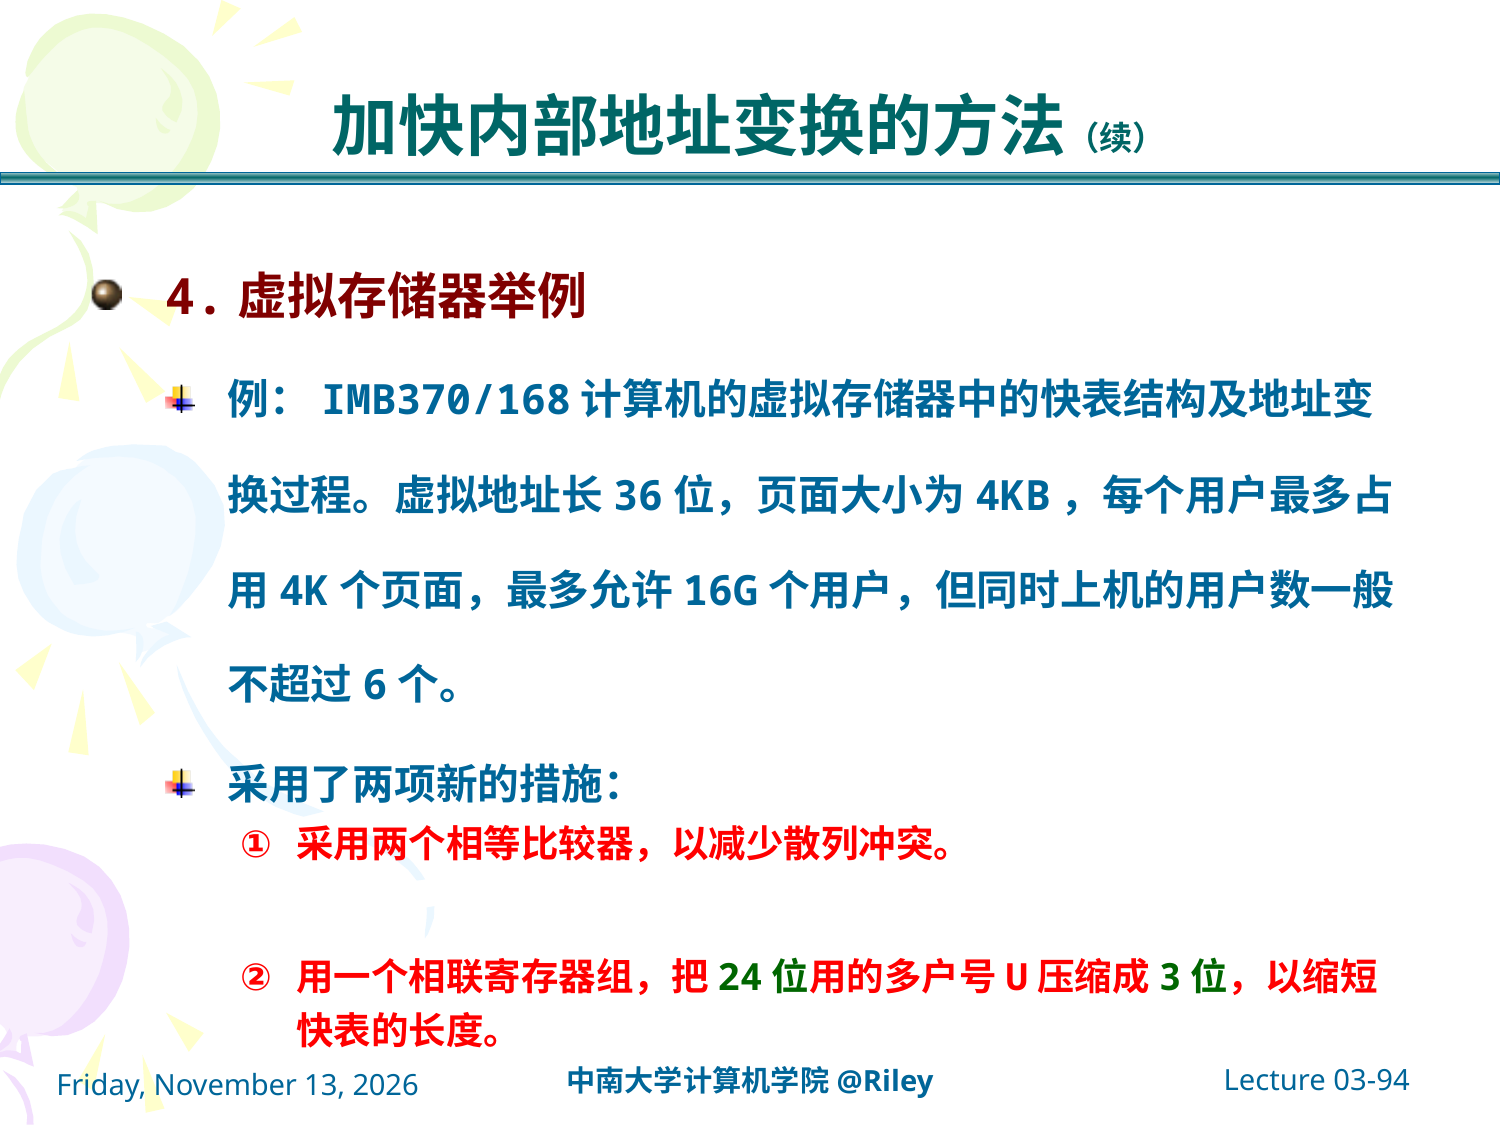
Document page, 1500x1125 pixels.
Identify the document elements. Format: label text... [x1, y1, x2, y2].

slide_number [41, 1058, 513, 1106]
picture [165, 767, 195, 798]
title 加快内部地址变换的方法（续） [72, 78, 1425, 173]
picture [165, 383, 195, 413]
picture [90, 278, 122, 310]
slide_number Lecture 03-94 [714, 1053, 1425, 1125]
list 4.虚拟存储器举例 例：IMB370/168计算机的虚拟存储器中的快表结构及地址变换过程。虚拟地址长36位，页面大小为4KB，每个用户最多占用4K个页面，最多允许16G个用户，但同时上机的用户数一般不超过6个。 采用了两项新的措施： 采用两个相等比较器，以减少散列冲突。 用一个相联寄存器组，把24位用的多户号U压缩成3位，以缩短快表的长度。 [75, 202, 1425, 1047]
footer 中南大学计算机学院@Riley [512, 1054, 714, 1125]
